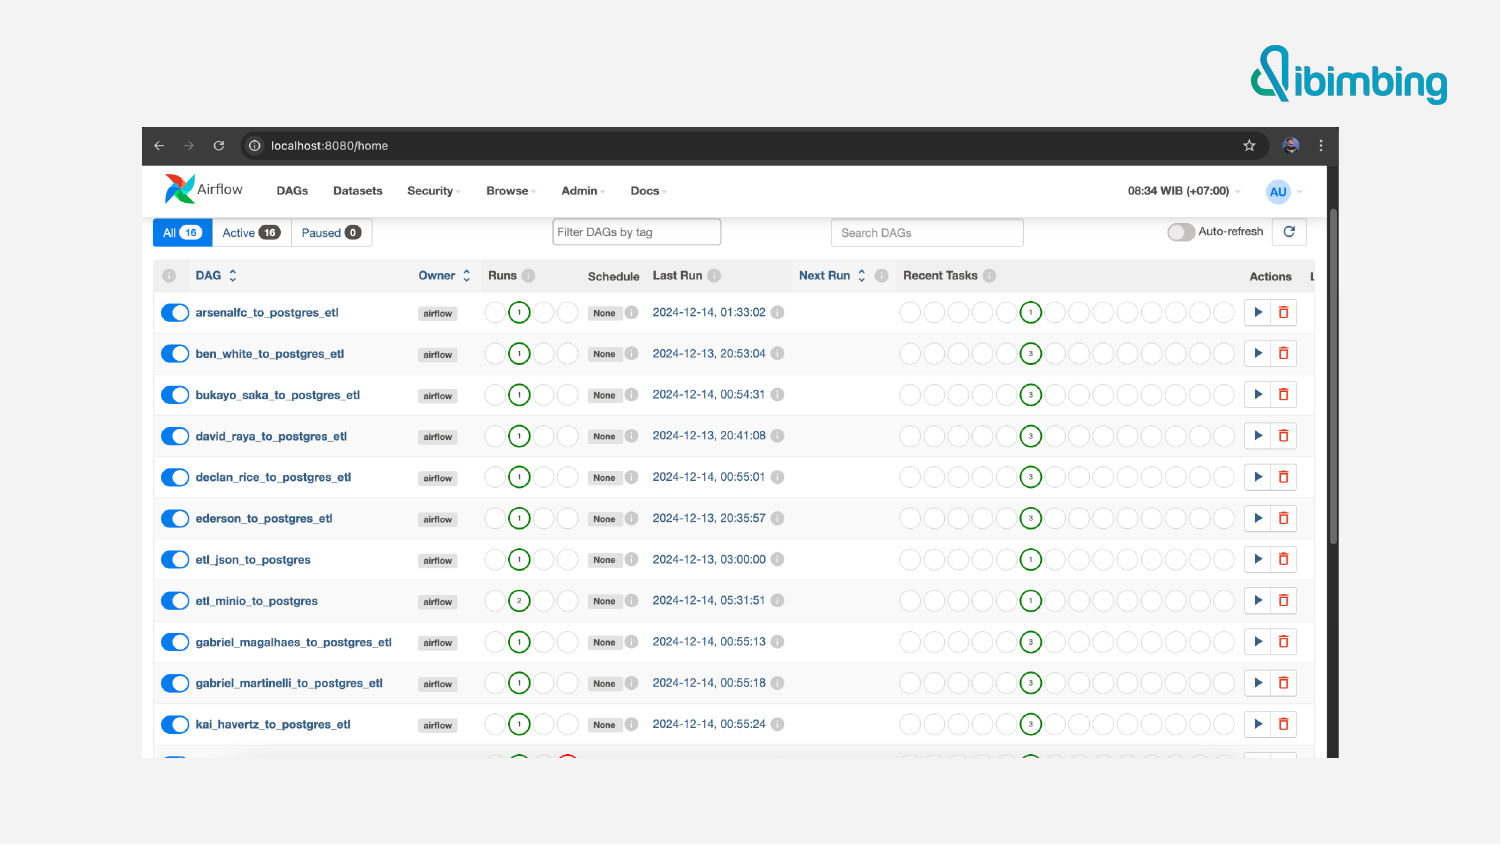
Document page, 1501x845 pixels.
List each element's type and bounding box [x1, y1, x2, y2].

picture [141, 127, 1339, 758]
picture [1251, 44, 1447, 105]
picture [1433, 78, 1441, 90]
